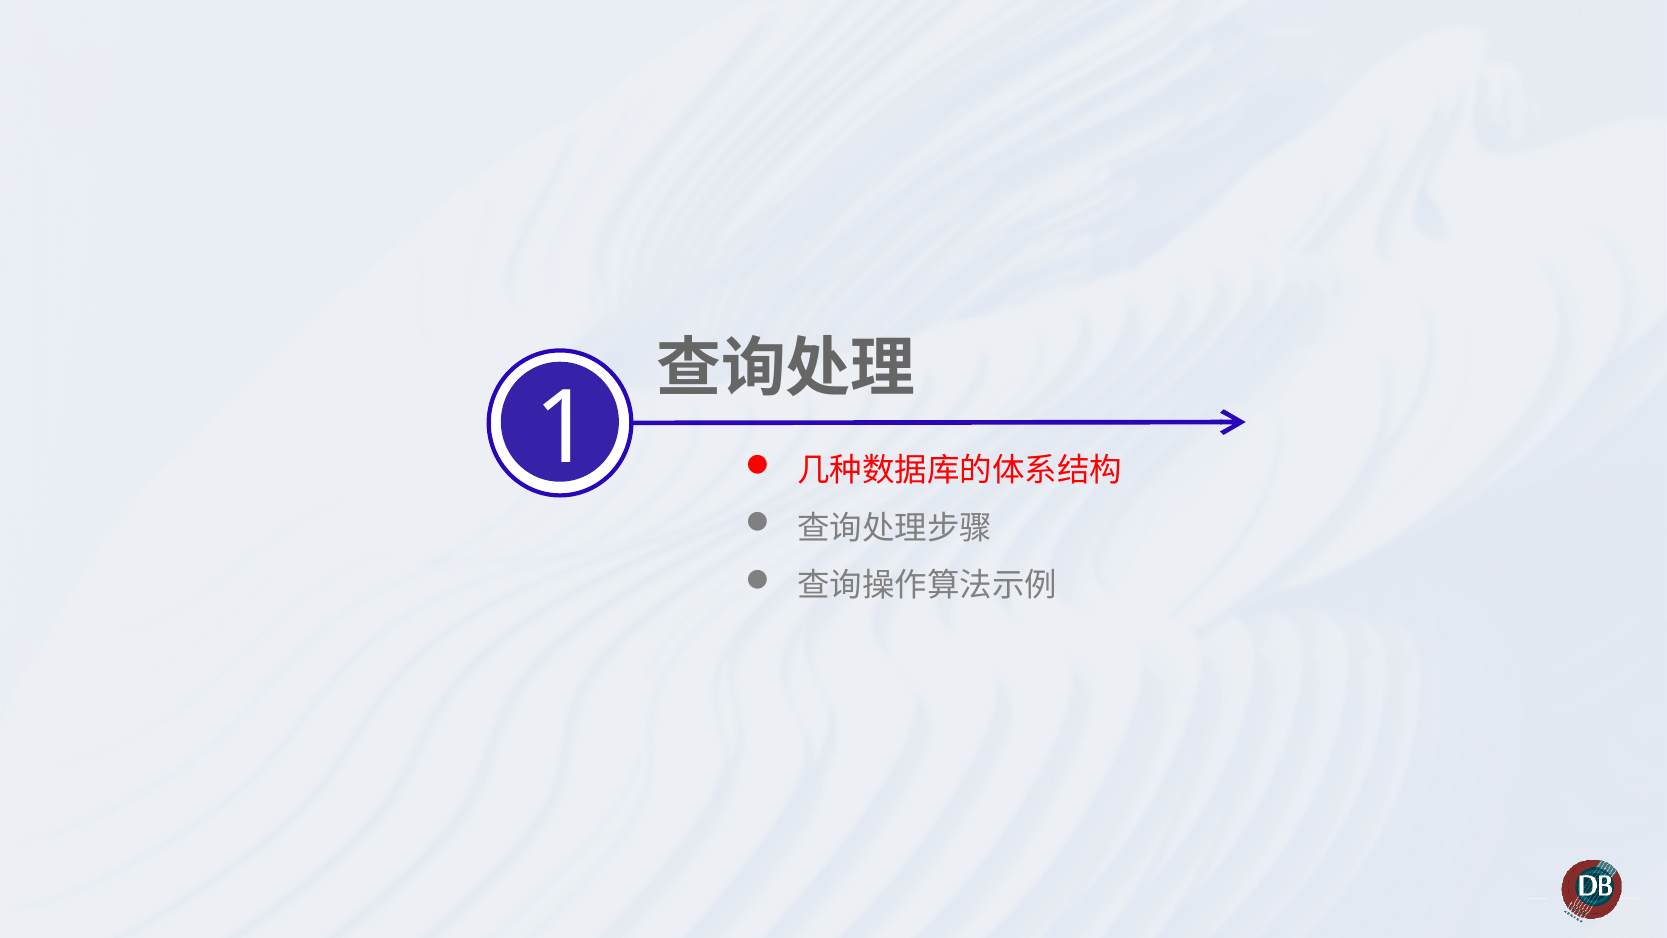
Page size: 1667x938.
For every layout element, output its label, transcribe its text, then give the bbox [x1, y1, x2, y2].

text_box 几种数据库的体系结构 查询处理步骤 查询操作算法示例 [732, 435, 1286, 610]
text_box 1 [498, 359, 621, 484]
picture [1557, 858, 1624, 924]
text_box [486, 348, 634, 498]
text_box 查询处理 [643, 319, 1178, 411]
